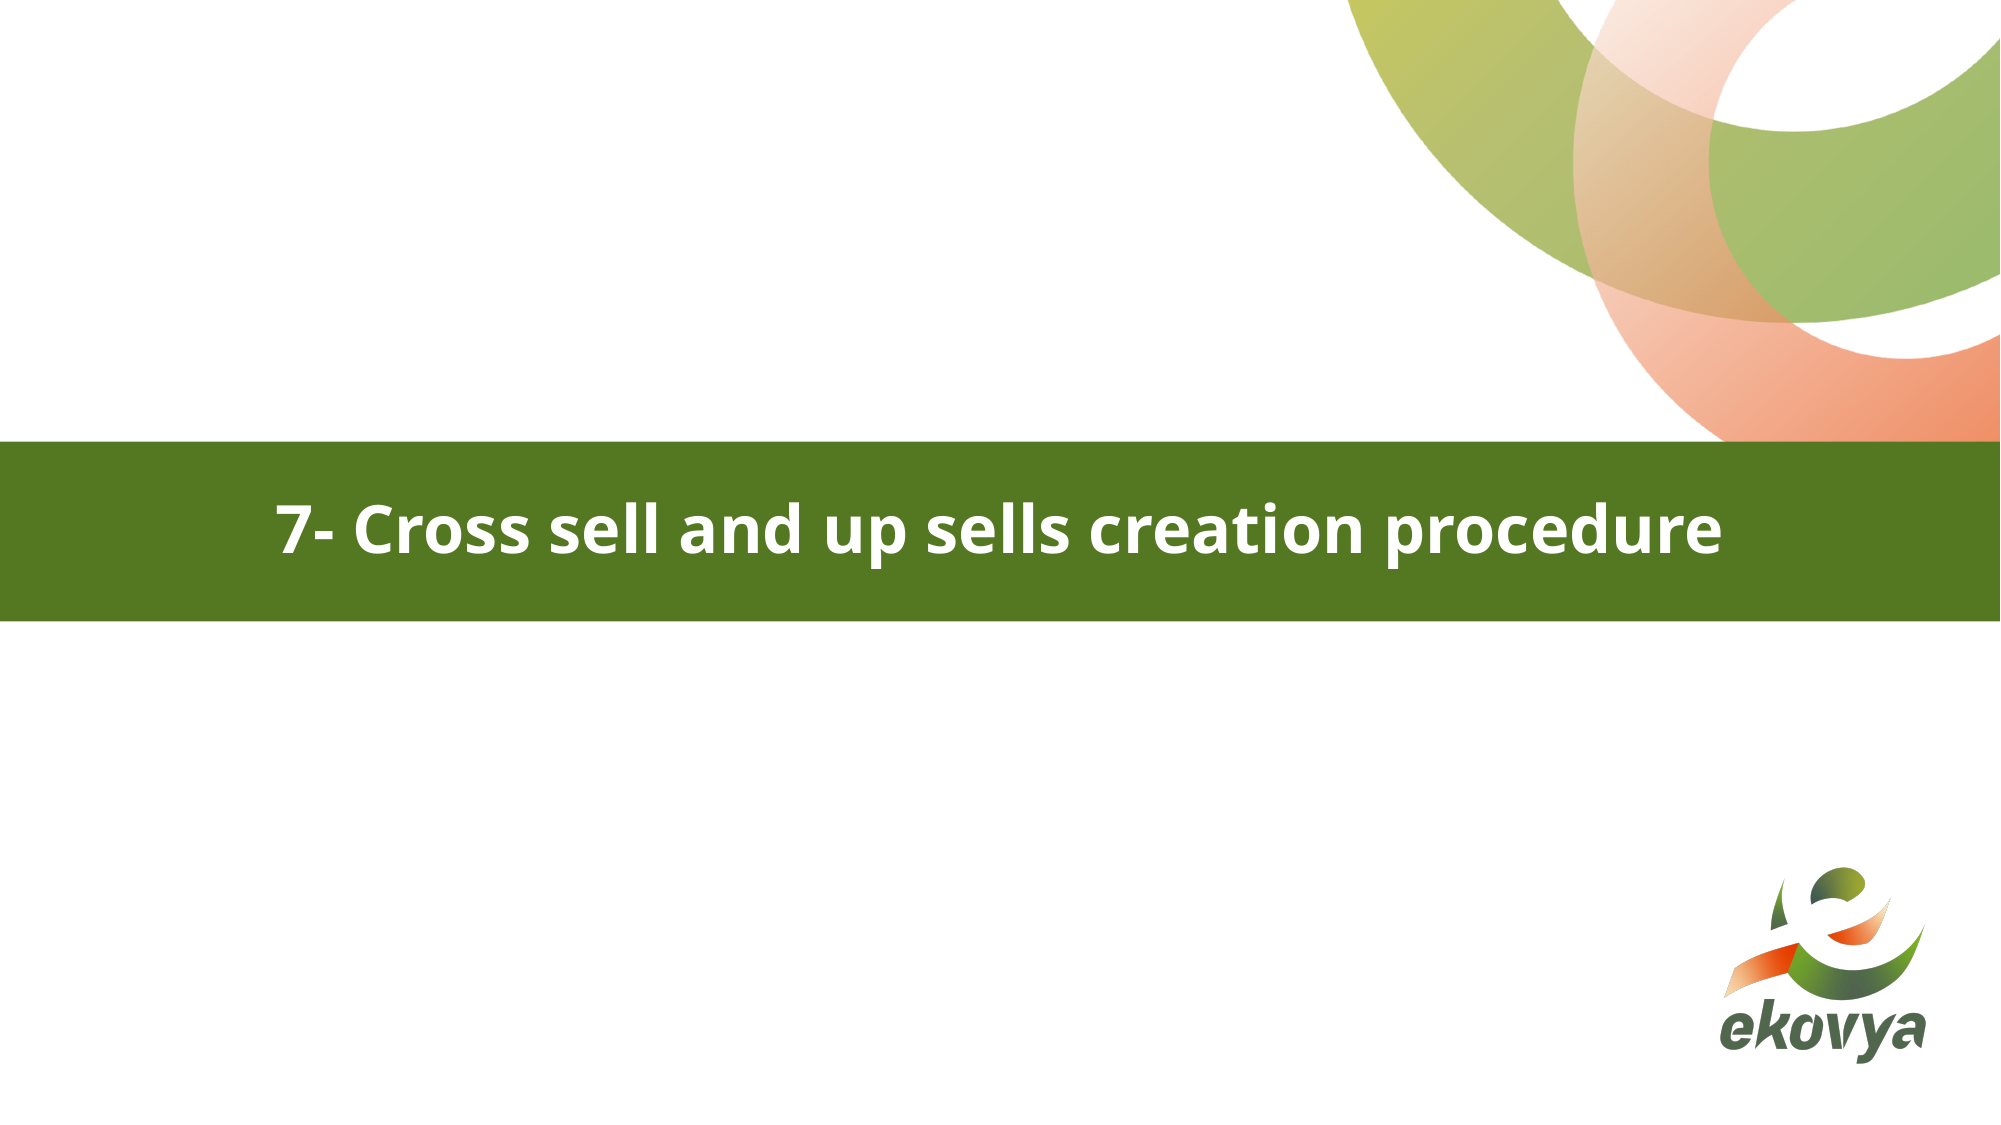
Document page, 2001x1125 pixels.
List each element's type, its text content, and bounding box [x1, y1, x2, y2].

picture [1310, 0, 2000, 441]
picture [1711, 836, 1938, 1073]
title 7- Cross sell and up sells creation procedure [940, 441, 2000, 622]
title 7- Cross sell and up sells creation procedure [0, 441, 938, 622]
